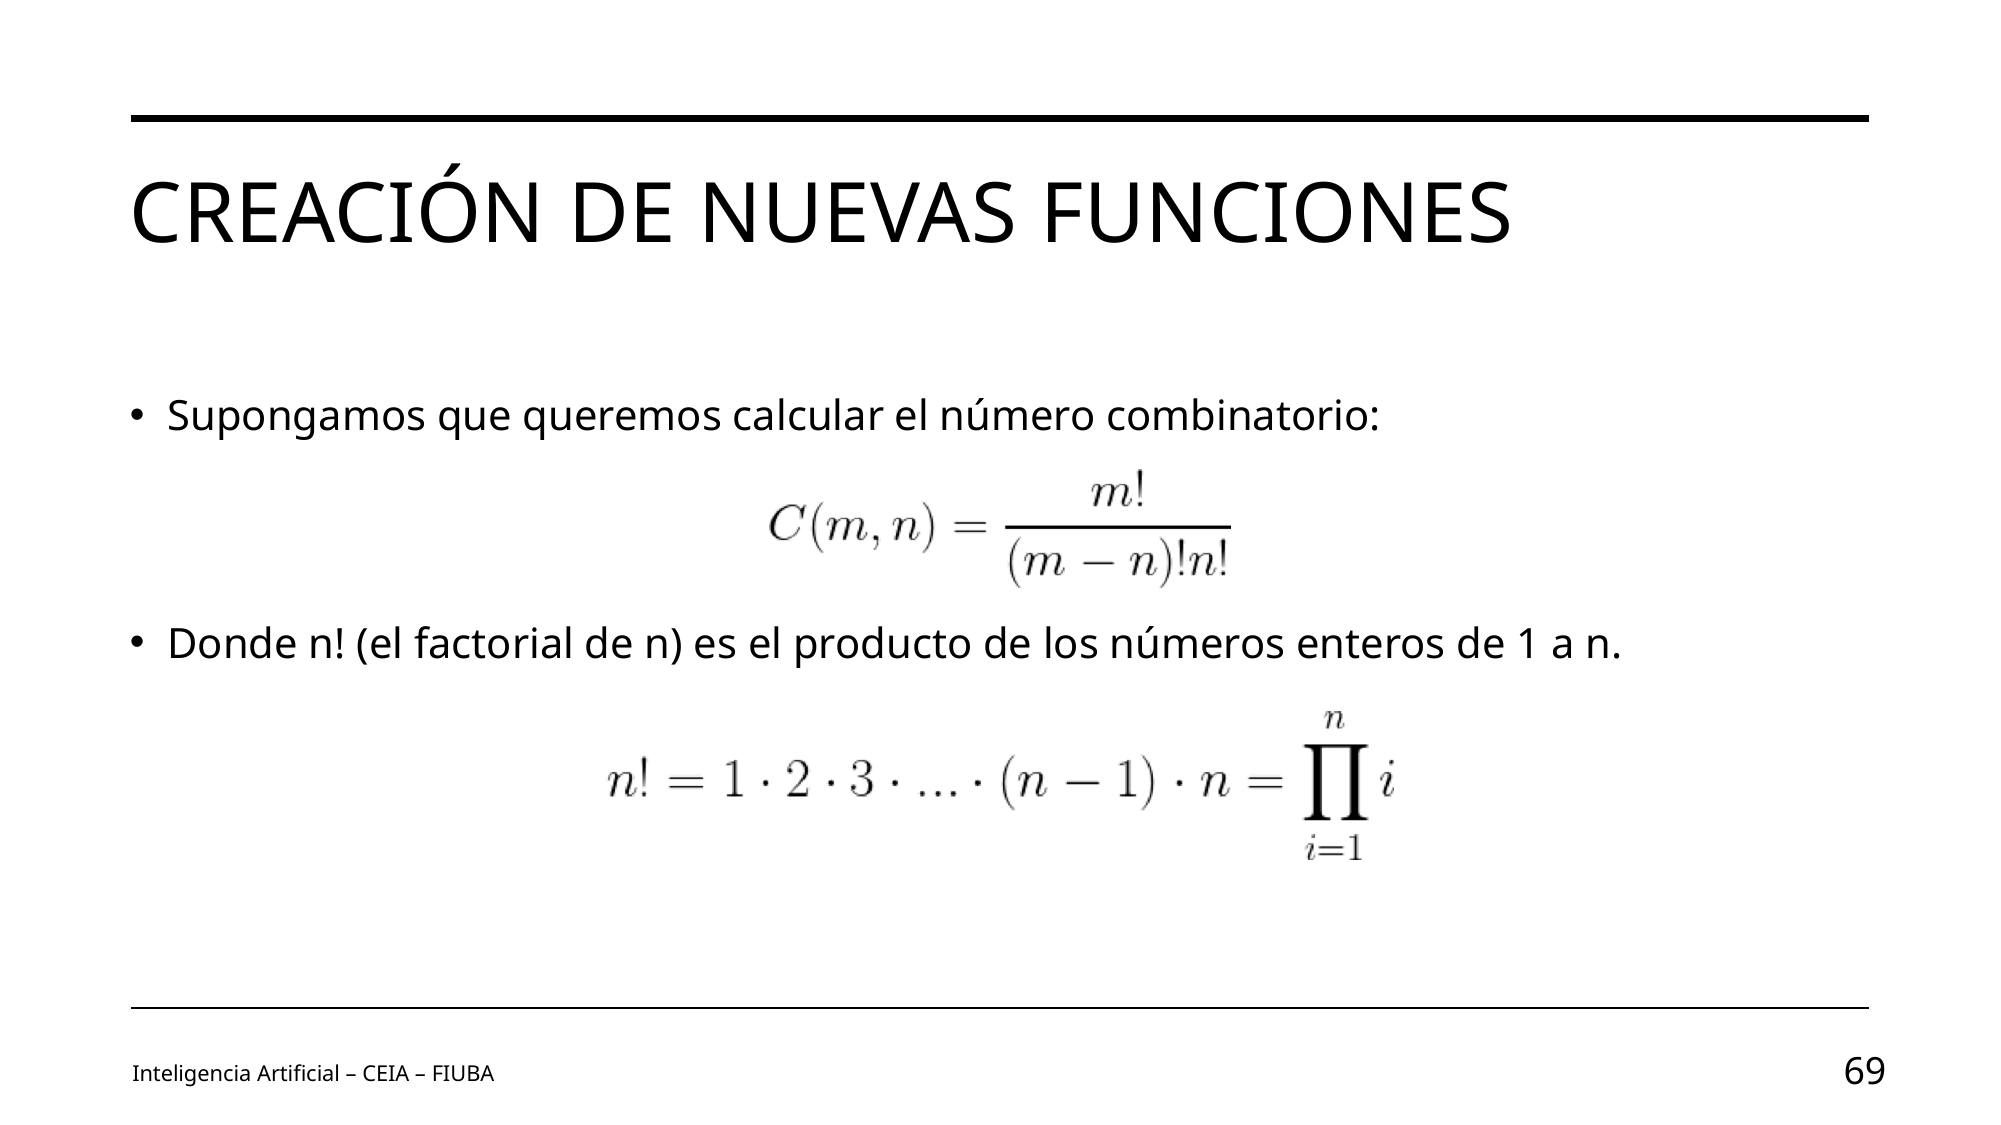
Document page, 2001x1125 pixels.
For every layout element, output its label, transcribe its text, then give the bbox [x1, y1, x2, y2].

picture [769, 469, 1231, 588]
list Supongamos que queremos calcular el número combinatorio: Donde n! (el factorial de n) es el producto de los números enteros de 1 a n. [114, 376, 1869, 973]
title Creación de Nuevas Funciones [114, 151, 1869, 376]
picture [606, 711, 1394, 860]
slide_number 69 [1791, 1042, 1902, 1103]
footer Inteligencia Artificial – CEIA – FIUBA [117, 1042, 862, 1103]
